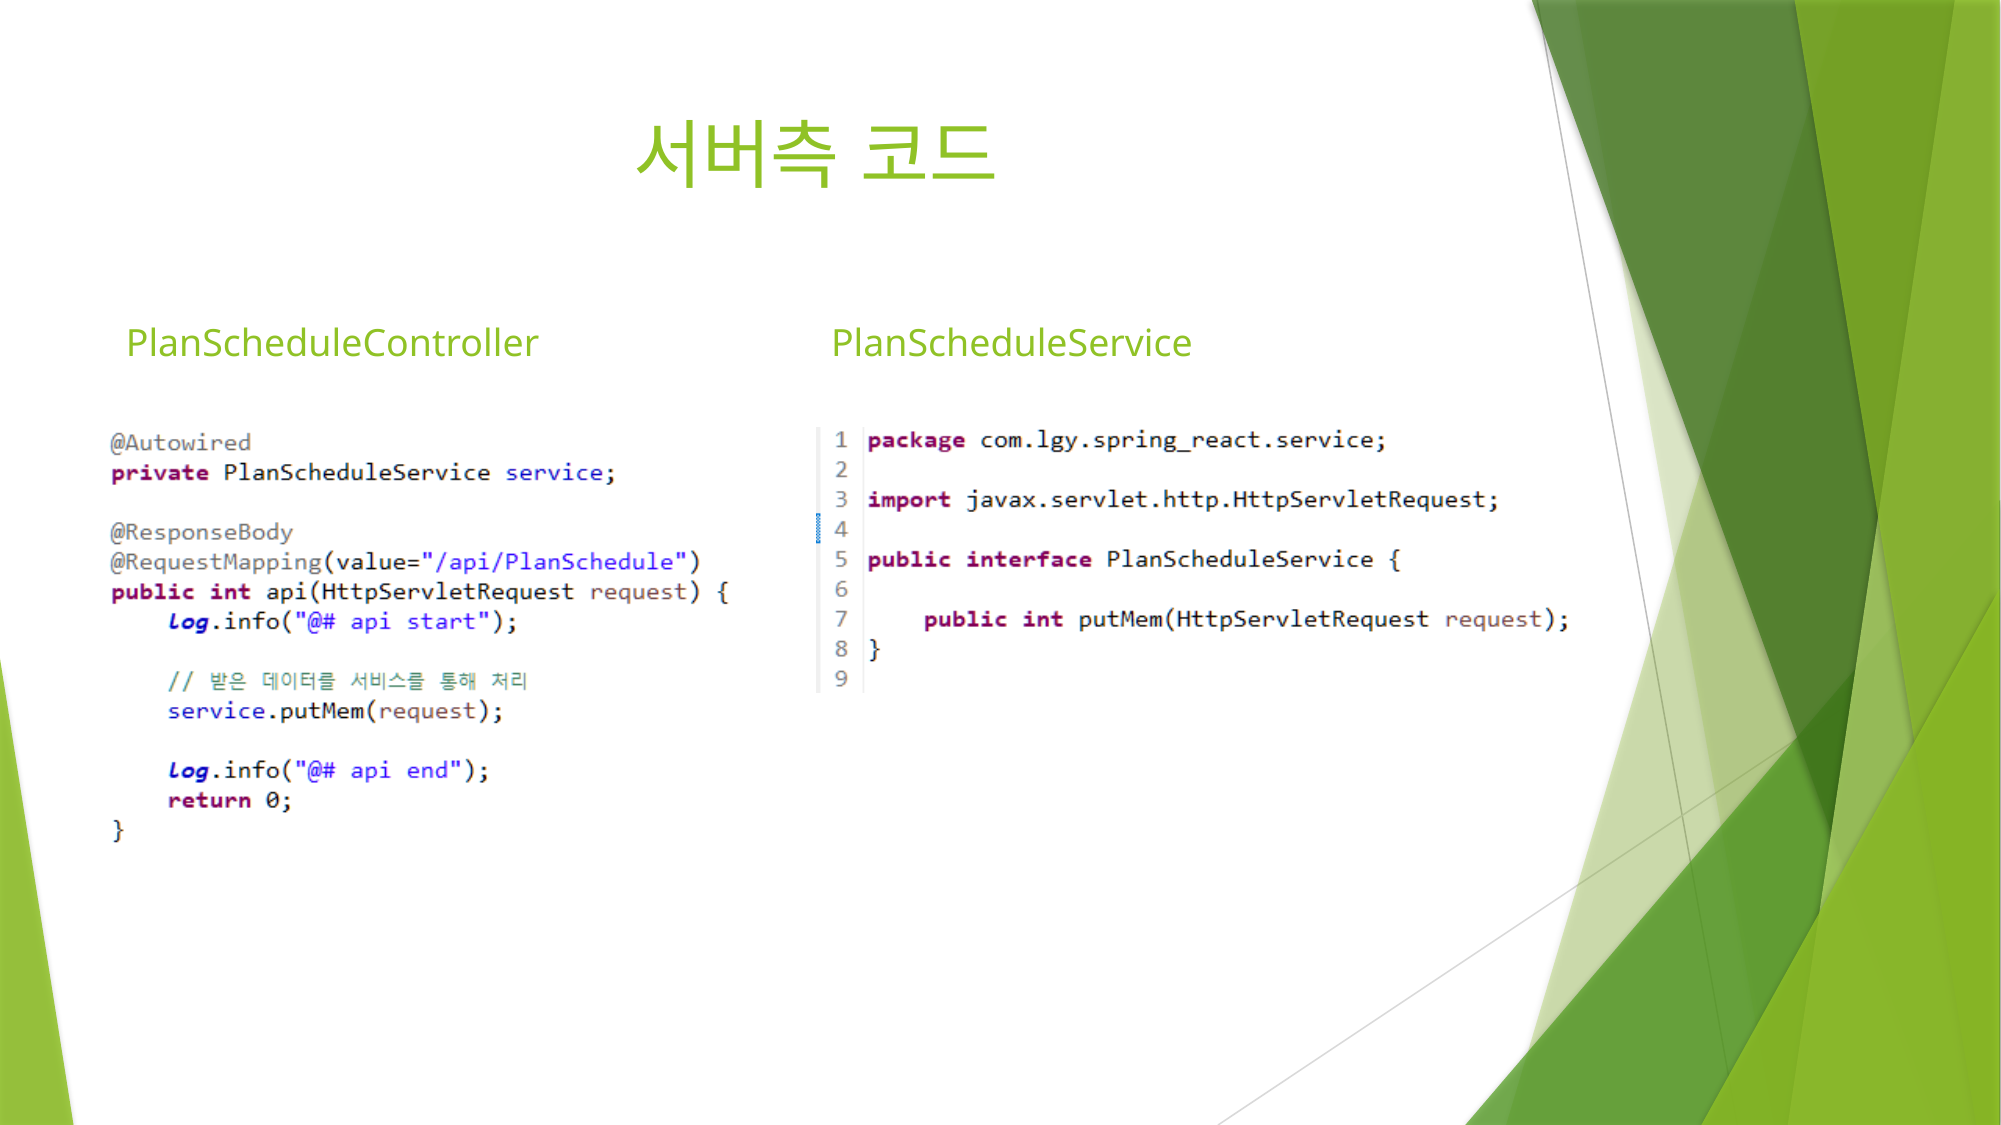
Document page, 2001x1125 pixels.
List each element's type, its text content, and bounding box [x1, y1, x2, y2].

text_box PlanScheduleController [111, 311, 571, 372]
title 서버측 코드 [111, 99, 1522, 317]
picture [79, 427, 766, 927]
text_box PlanScheduleService [816, 311, 1382, 372]
picture [815, 427, 1599, 693]
